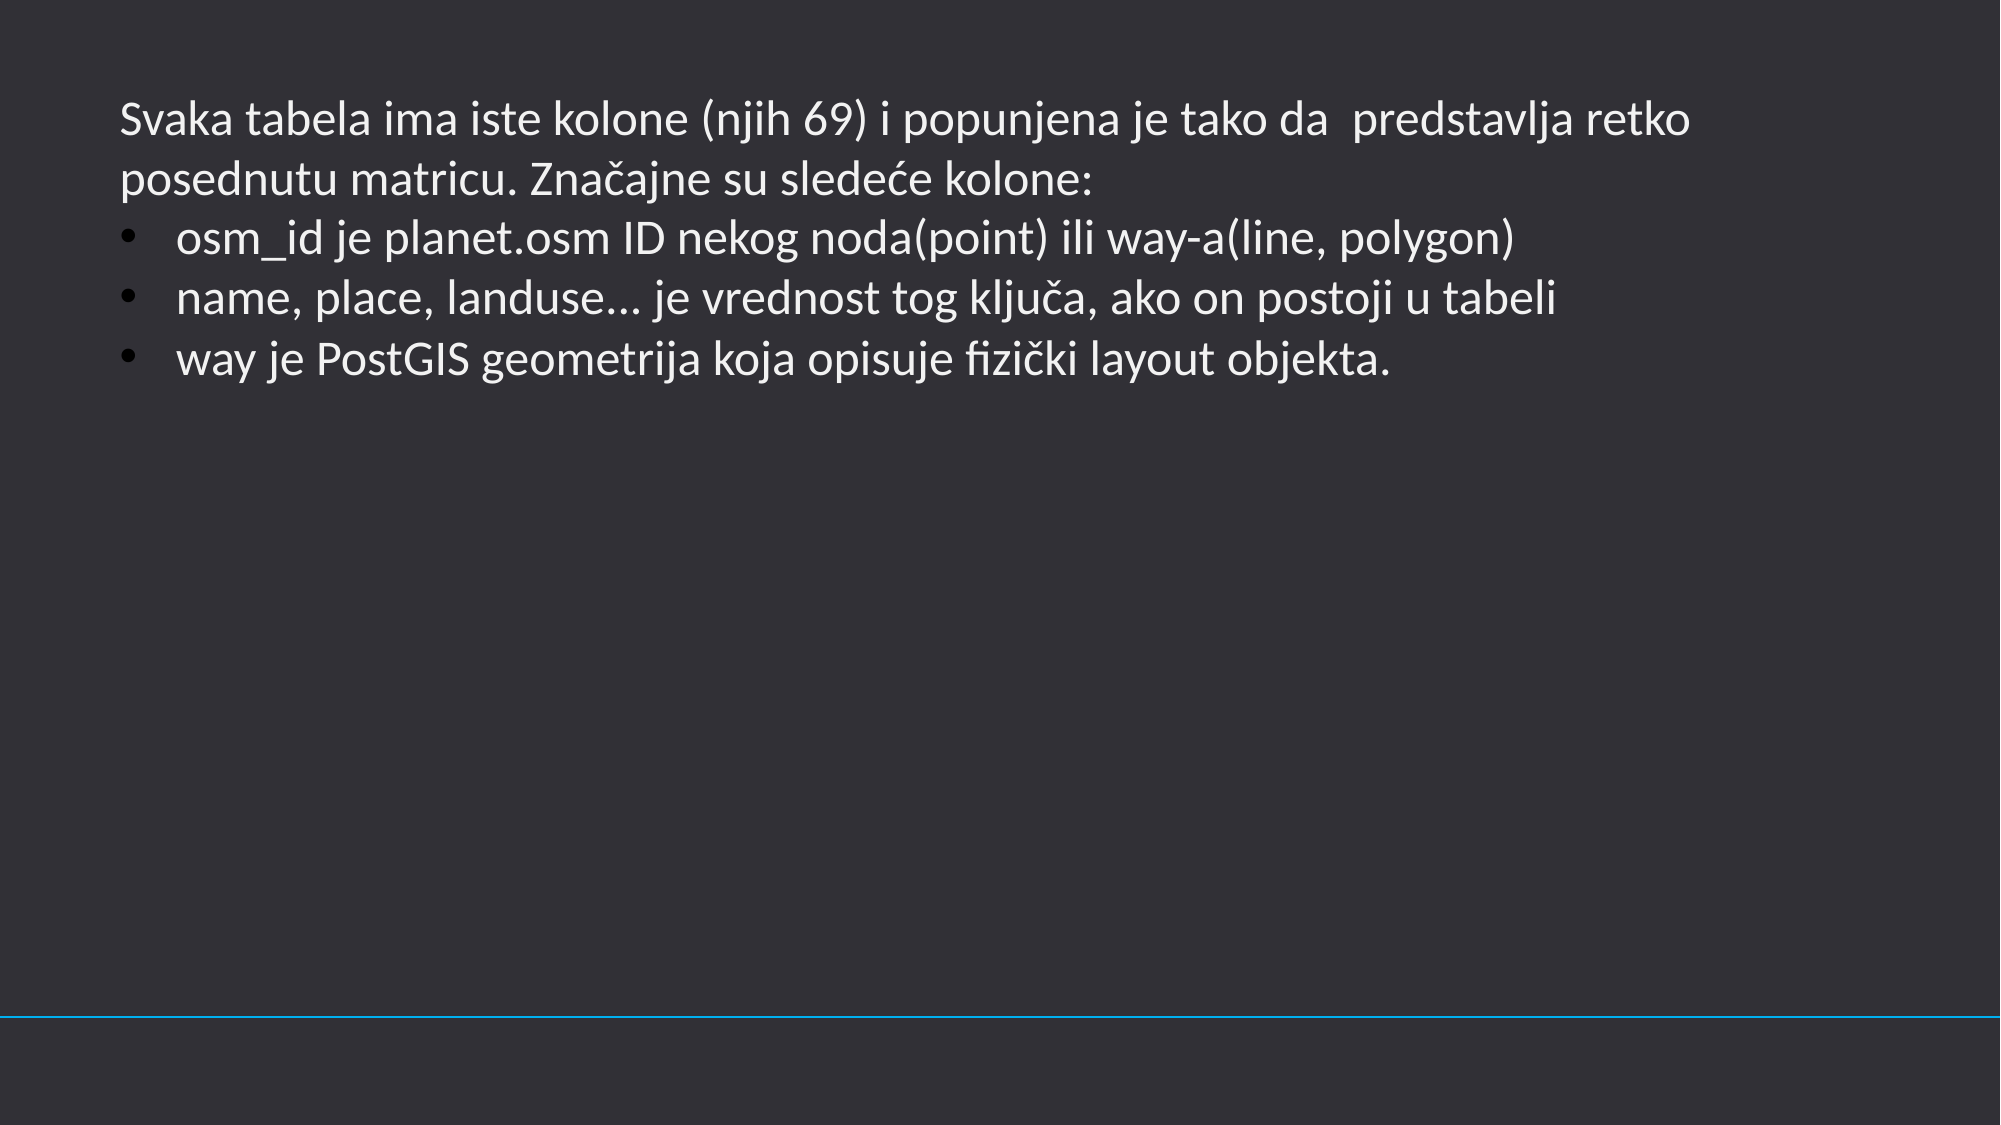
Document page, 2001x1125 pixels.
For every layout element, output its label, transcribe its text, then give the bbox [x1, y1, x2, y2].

text_box Svaka tabela ima iste kolone (njih 69) i popunjena je tako da predstavlja retko posednutu matricu. Značajne su sledeće kolone: osm_id je planet.osm ID nekog noda(point) ili way-a(line, polygon) name, place, landuse... je vrednost tog ključa, ako on postoji u tabeli way je PostGIS geometrija koja opisuje fizički layout objekta. [104, 77, 1878, 593]
